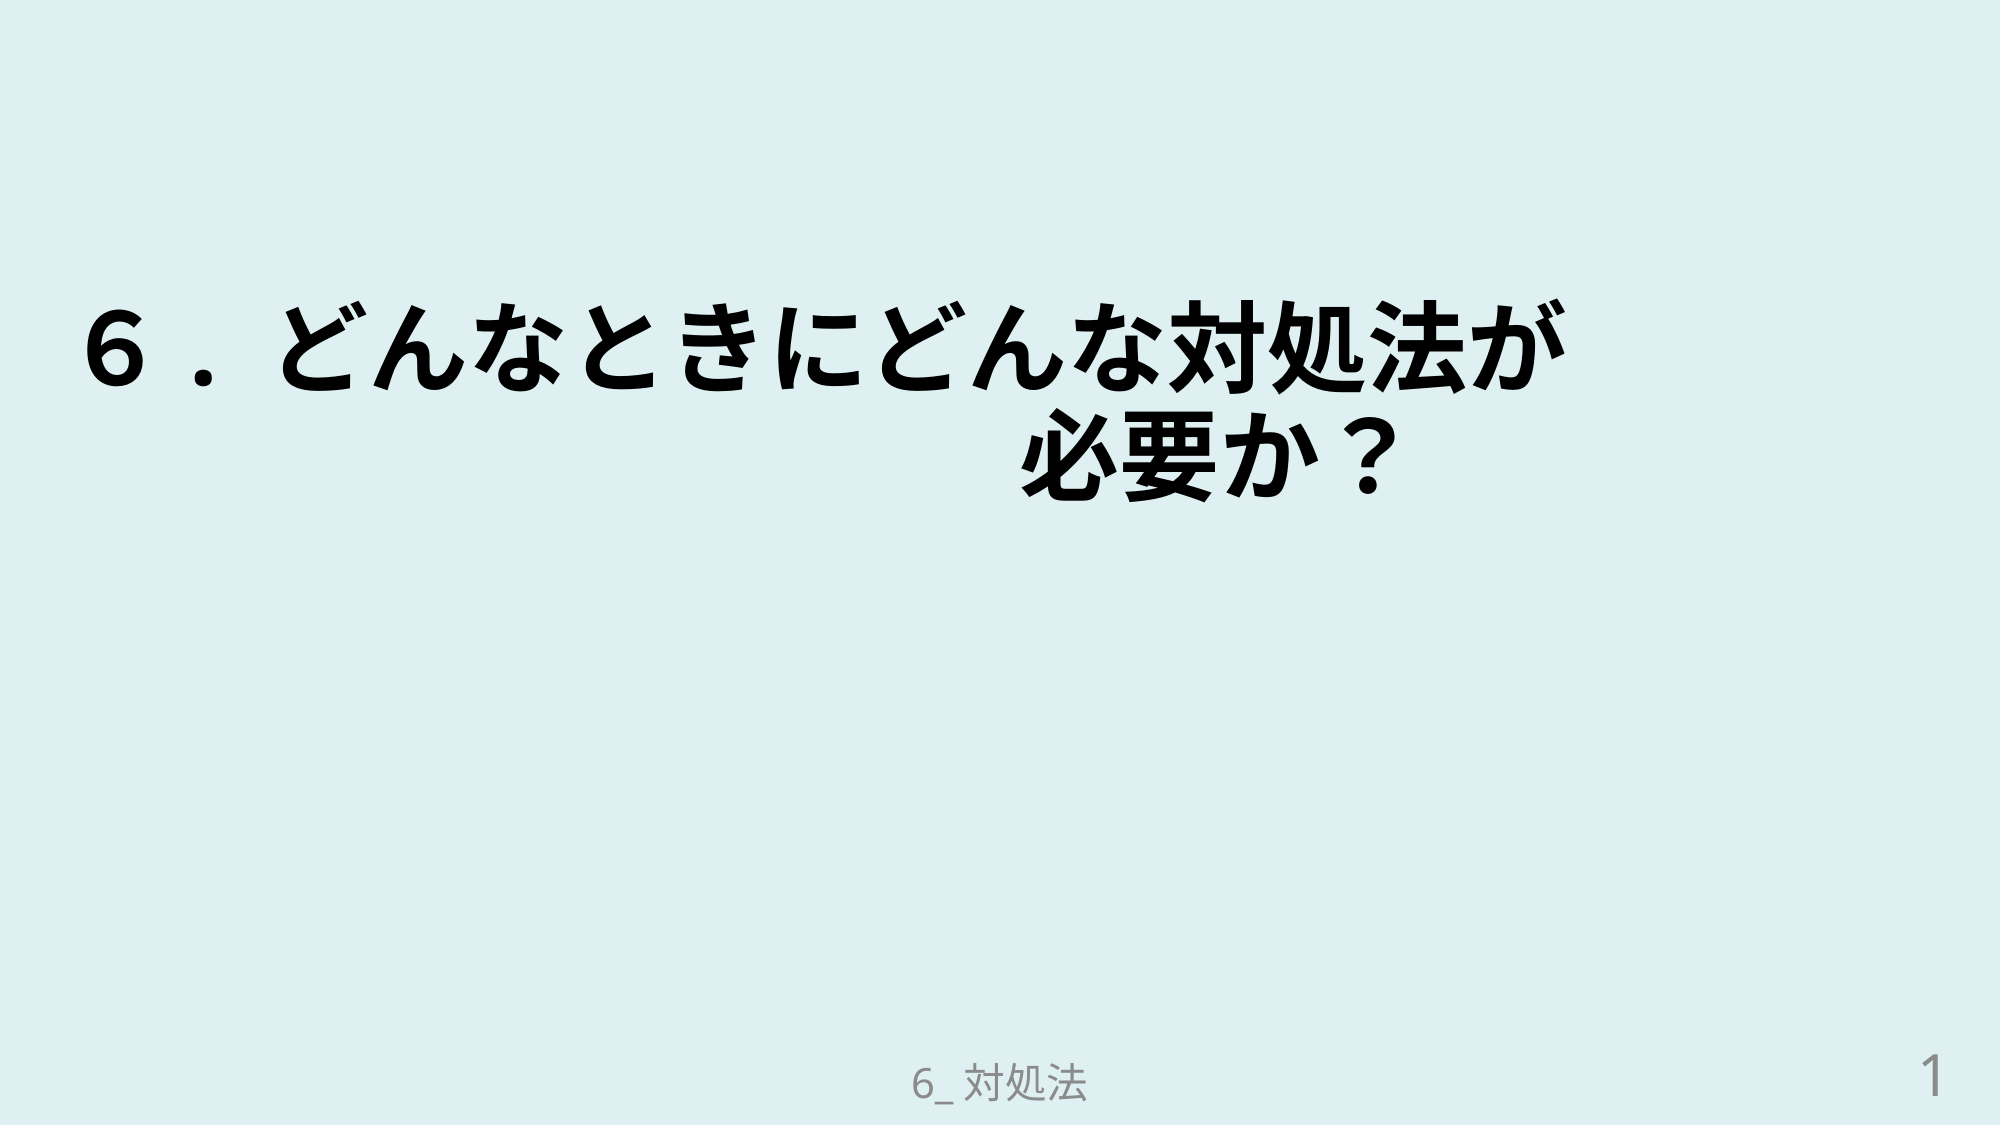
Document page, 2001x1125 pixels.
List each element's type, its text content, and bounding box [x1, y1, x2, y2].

slide_number 1 [1412, 1042, 1966, 1112]
title ６. どんなときにどんな対処法が 必要か？ [50, 15, 1978, 800]
footer 6_対処法 [662, 1052, 1338, 1112]
